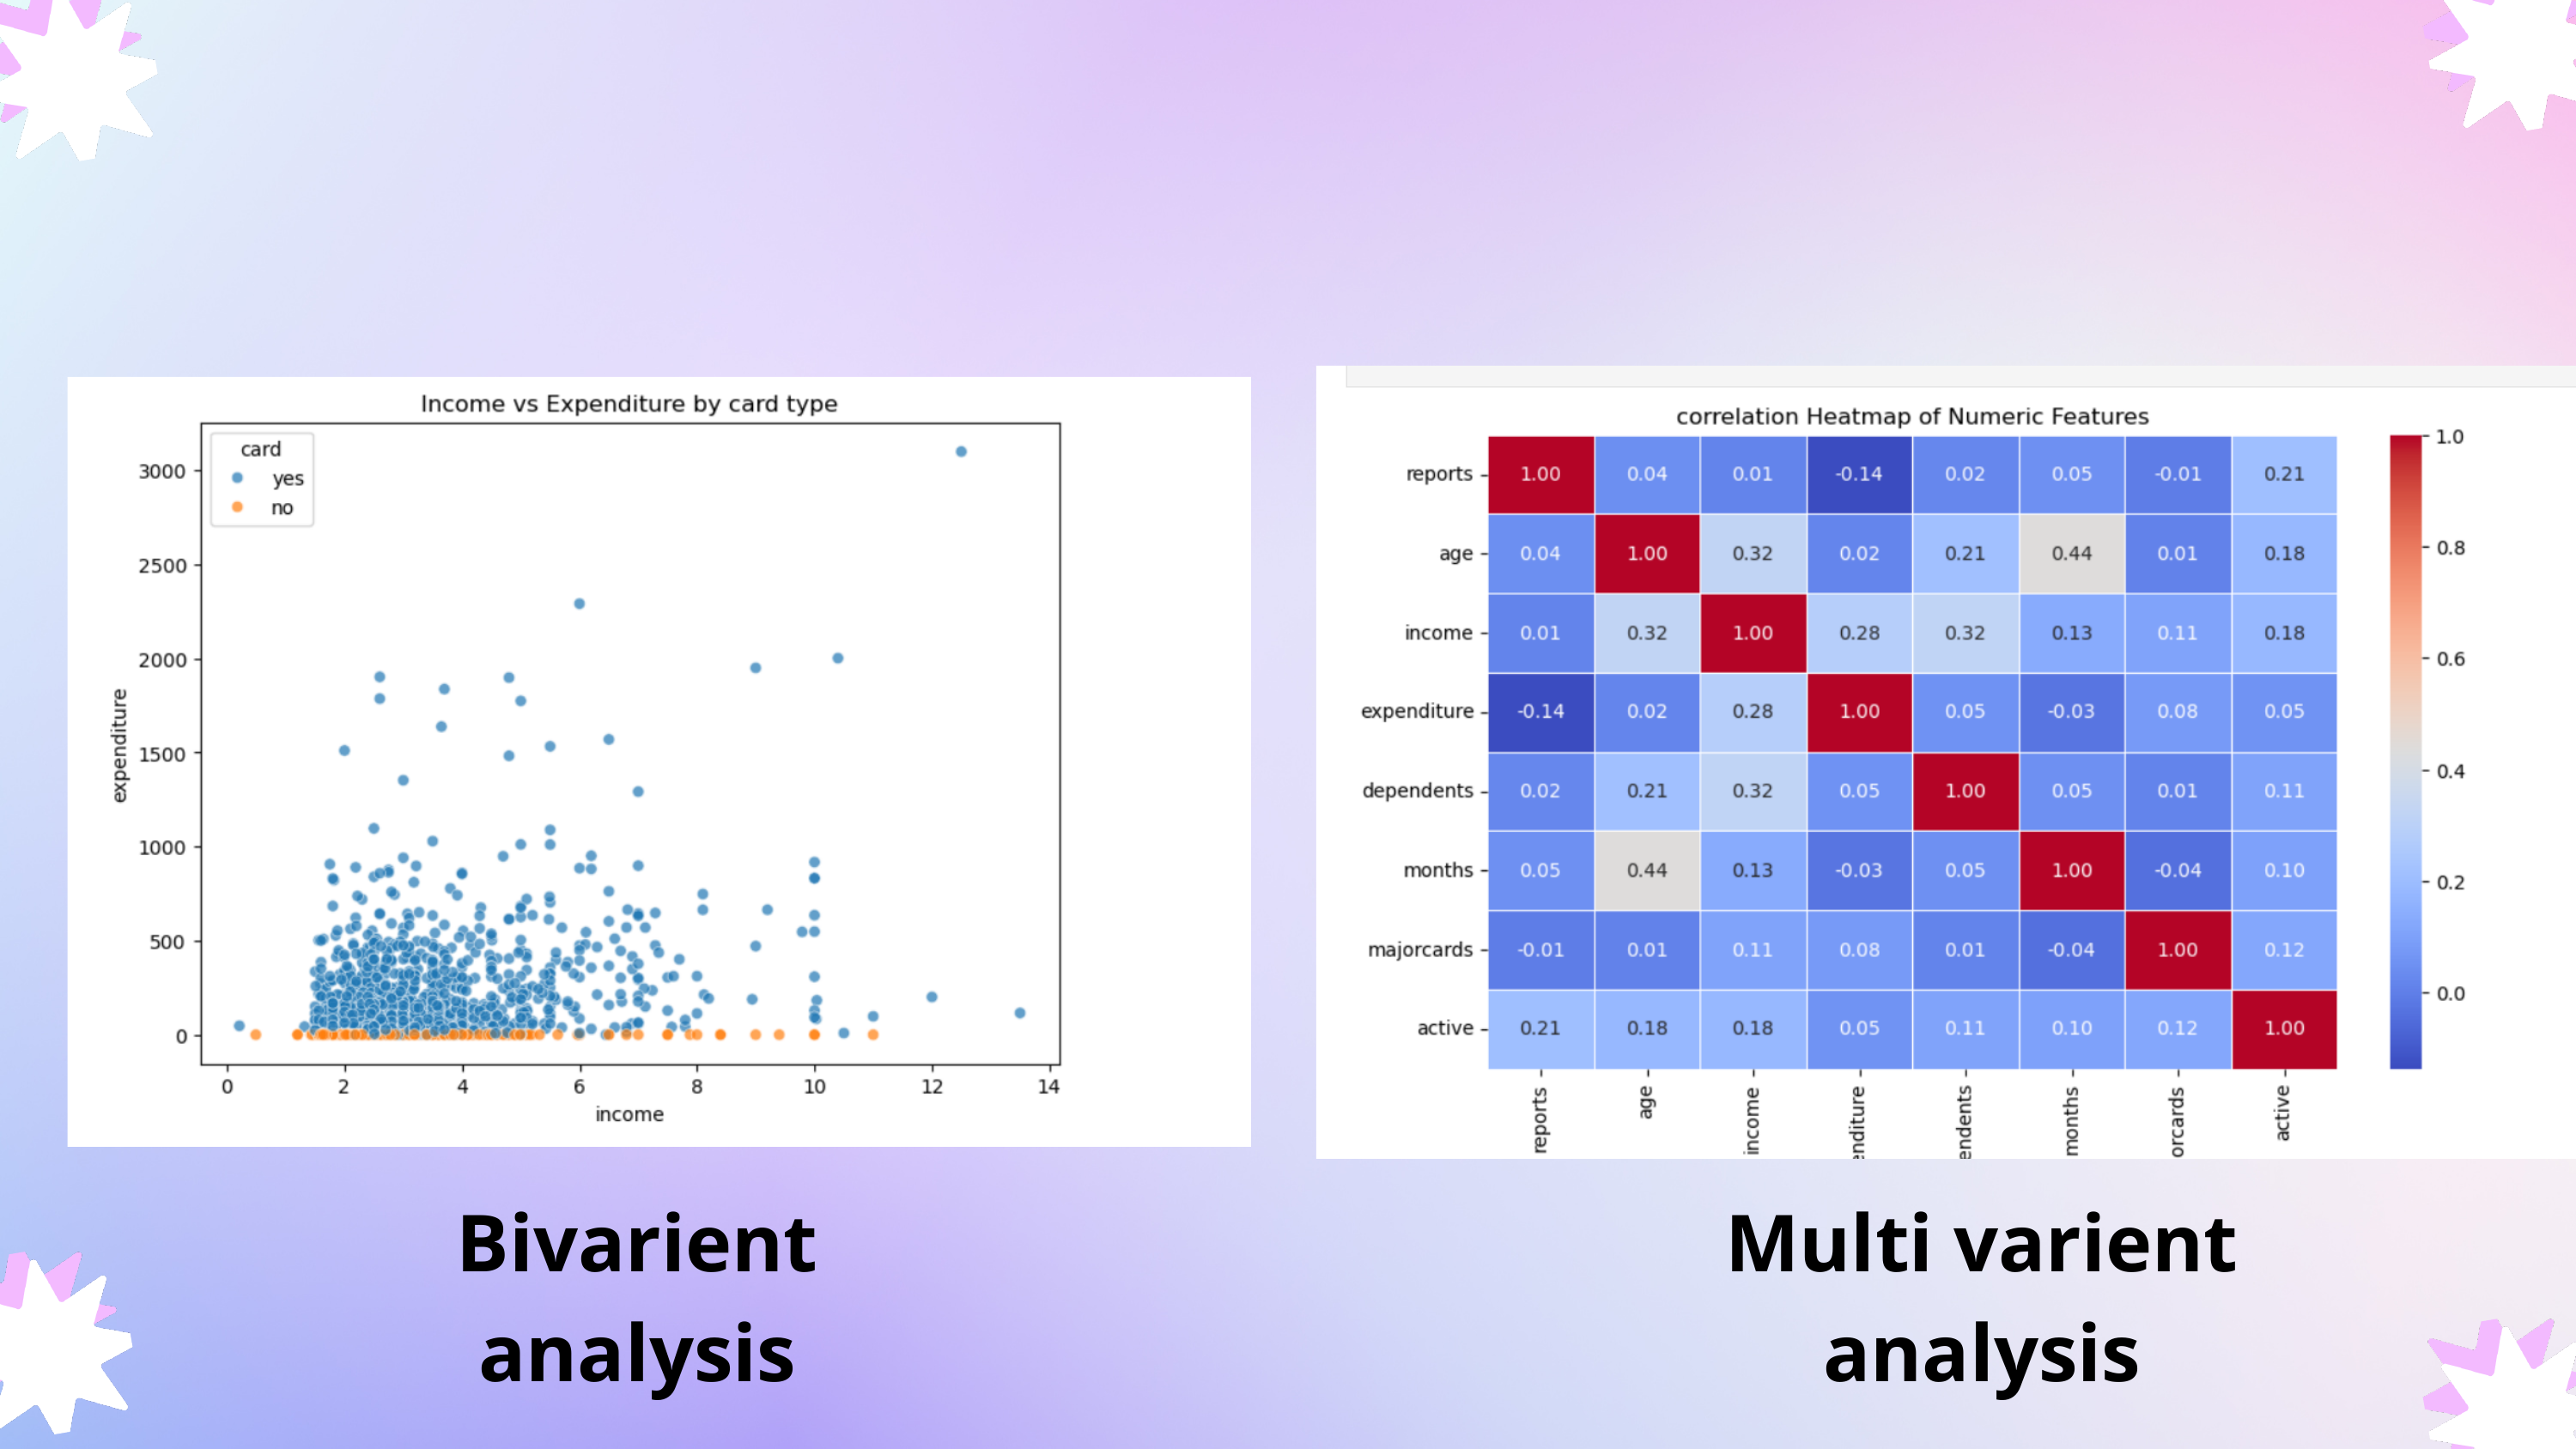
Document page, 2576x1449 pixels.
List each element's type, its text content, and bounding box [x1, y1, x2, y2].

text_box [2412, 1305, 2576, 1449]
text_box [0, 1236, 145, 1444]
text_box [67, 377, 1251, 1147]
text_box Bivarient analysis [297, 1177, 978, 1398]
text_box [2418, 0, 2576, 145]
text_box [0, 0, 170, 175]
text_box Multi varient analysis [1571, 1177, 2394, 1398]
text_box [1315, 366, 2576, 1159]
text_box [0, 0, 2576, 1449]
